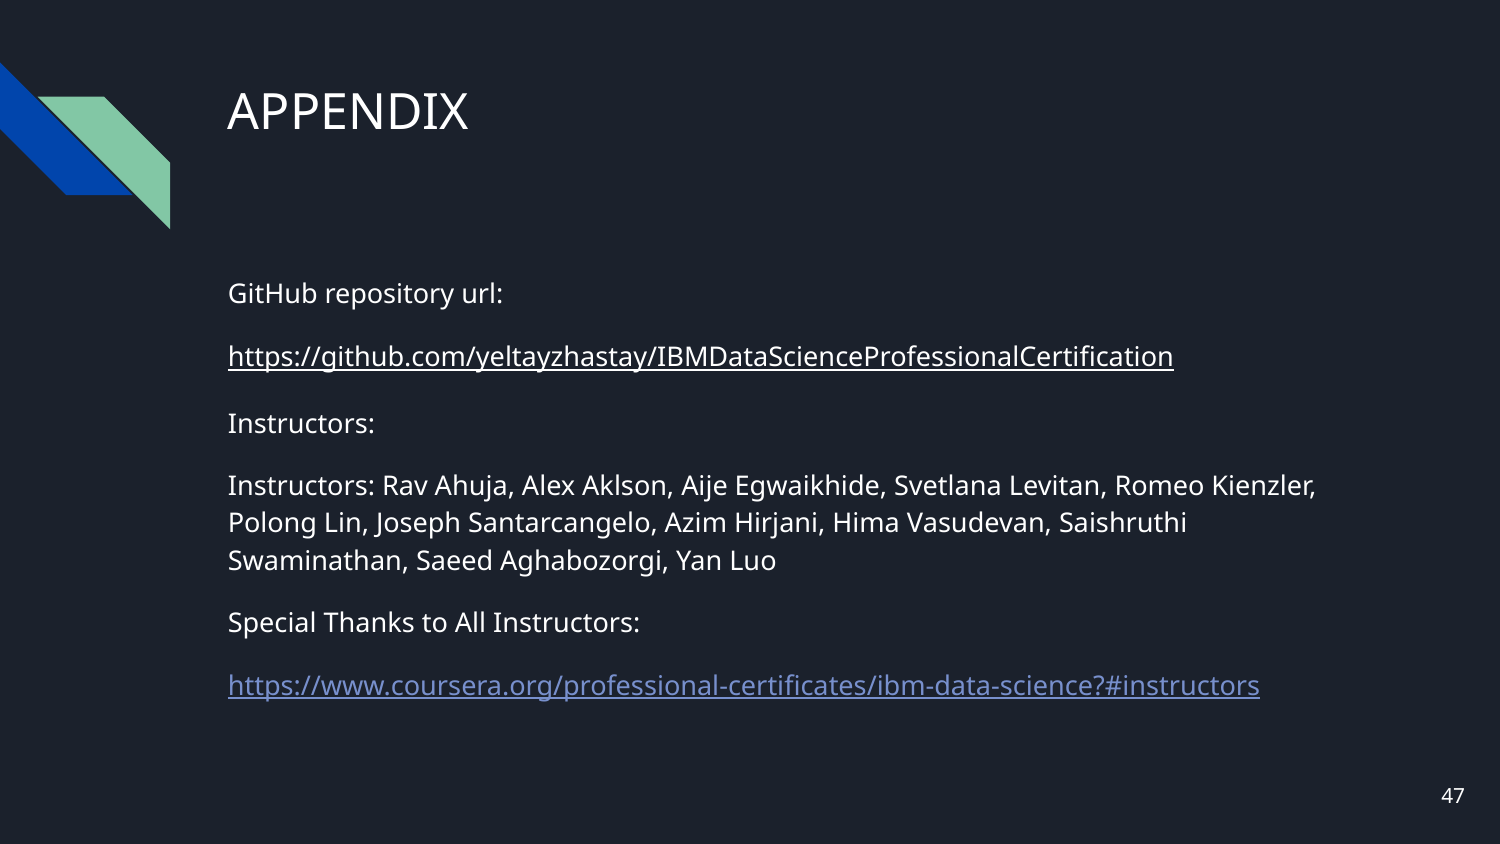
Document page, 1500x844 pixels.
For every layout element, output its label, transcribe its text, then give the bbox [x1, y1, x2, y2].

list GitHub repository url: https://github.com/yeltayzhastay/IBMDataScienceProfessionalCertification Instructors: Instructors: Rav Ahuja, Alex Aklson, Aije Egwaikhide, Svetlana Levitan, Romeo Kienzler, Polong Lin, Joseph Santarcangelo, Azim Hirjani, Hima Vasudevan, Saishruthi Swaminathan, Saeed Aghabozorgi, Yan Luo Special Thanks to All Instructors: https://www.coursera.org/professional-certificates/ibm-data-science?#instructors [212, 257, 1368, 735]
slide_number 47 [1389, 764, 1480, 830]
title APPENDIX [212, 64, 1368, 215]
